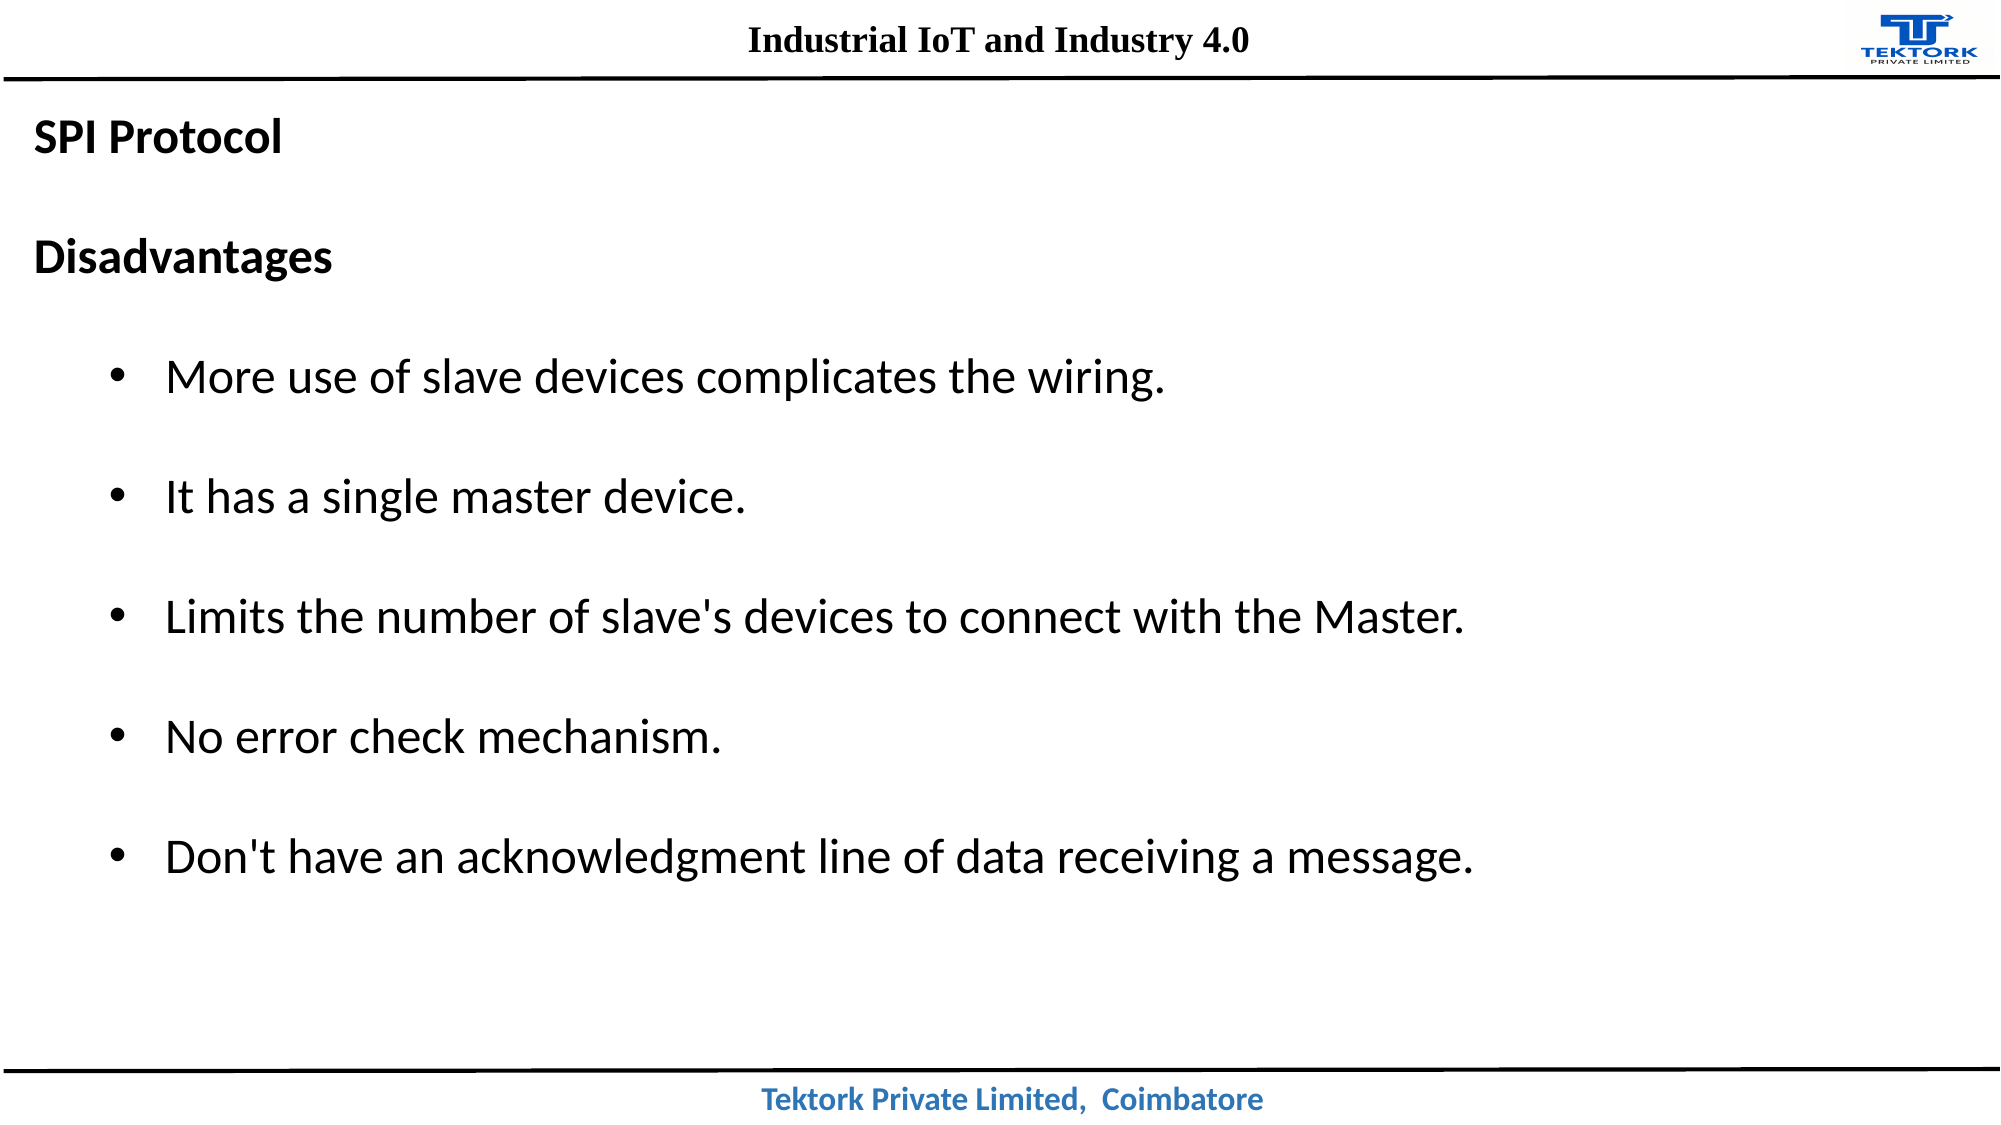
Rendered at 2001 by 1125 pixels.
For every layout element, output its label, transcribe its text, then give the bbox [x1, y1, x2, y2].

picture [1845, 1, 1995, 77]
text_box SPI Protocol Disadvantages More use of slave devices complicates the wiring. It has a single master device. Limits the number of slave's devices to connect with the Master. No error check mechanism. Don't have an acknowledgment line of data receiving a message. [19, 96, 1975, 892]
text_box Tektork Private Limited, Coimbatore [419, 1072, 1608, 1125]
text_box Industrial IoT and Industry 4.0 [732, 7, 1267, 68]
